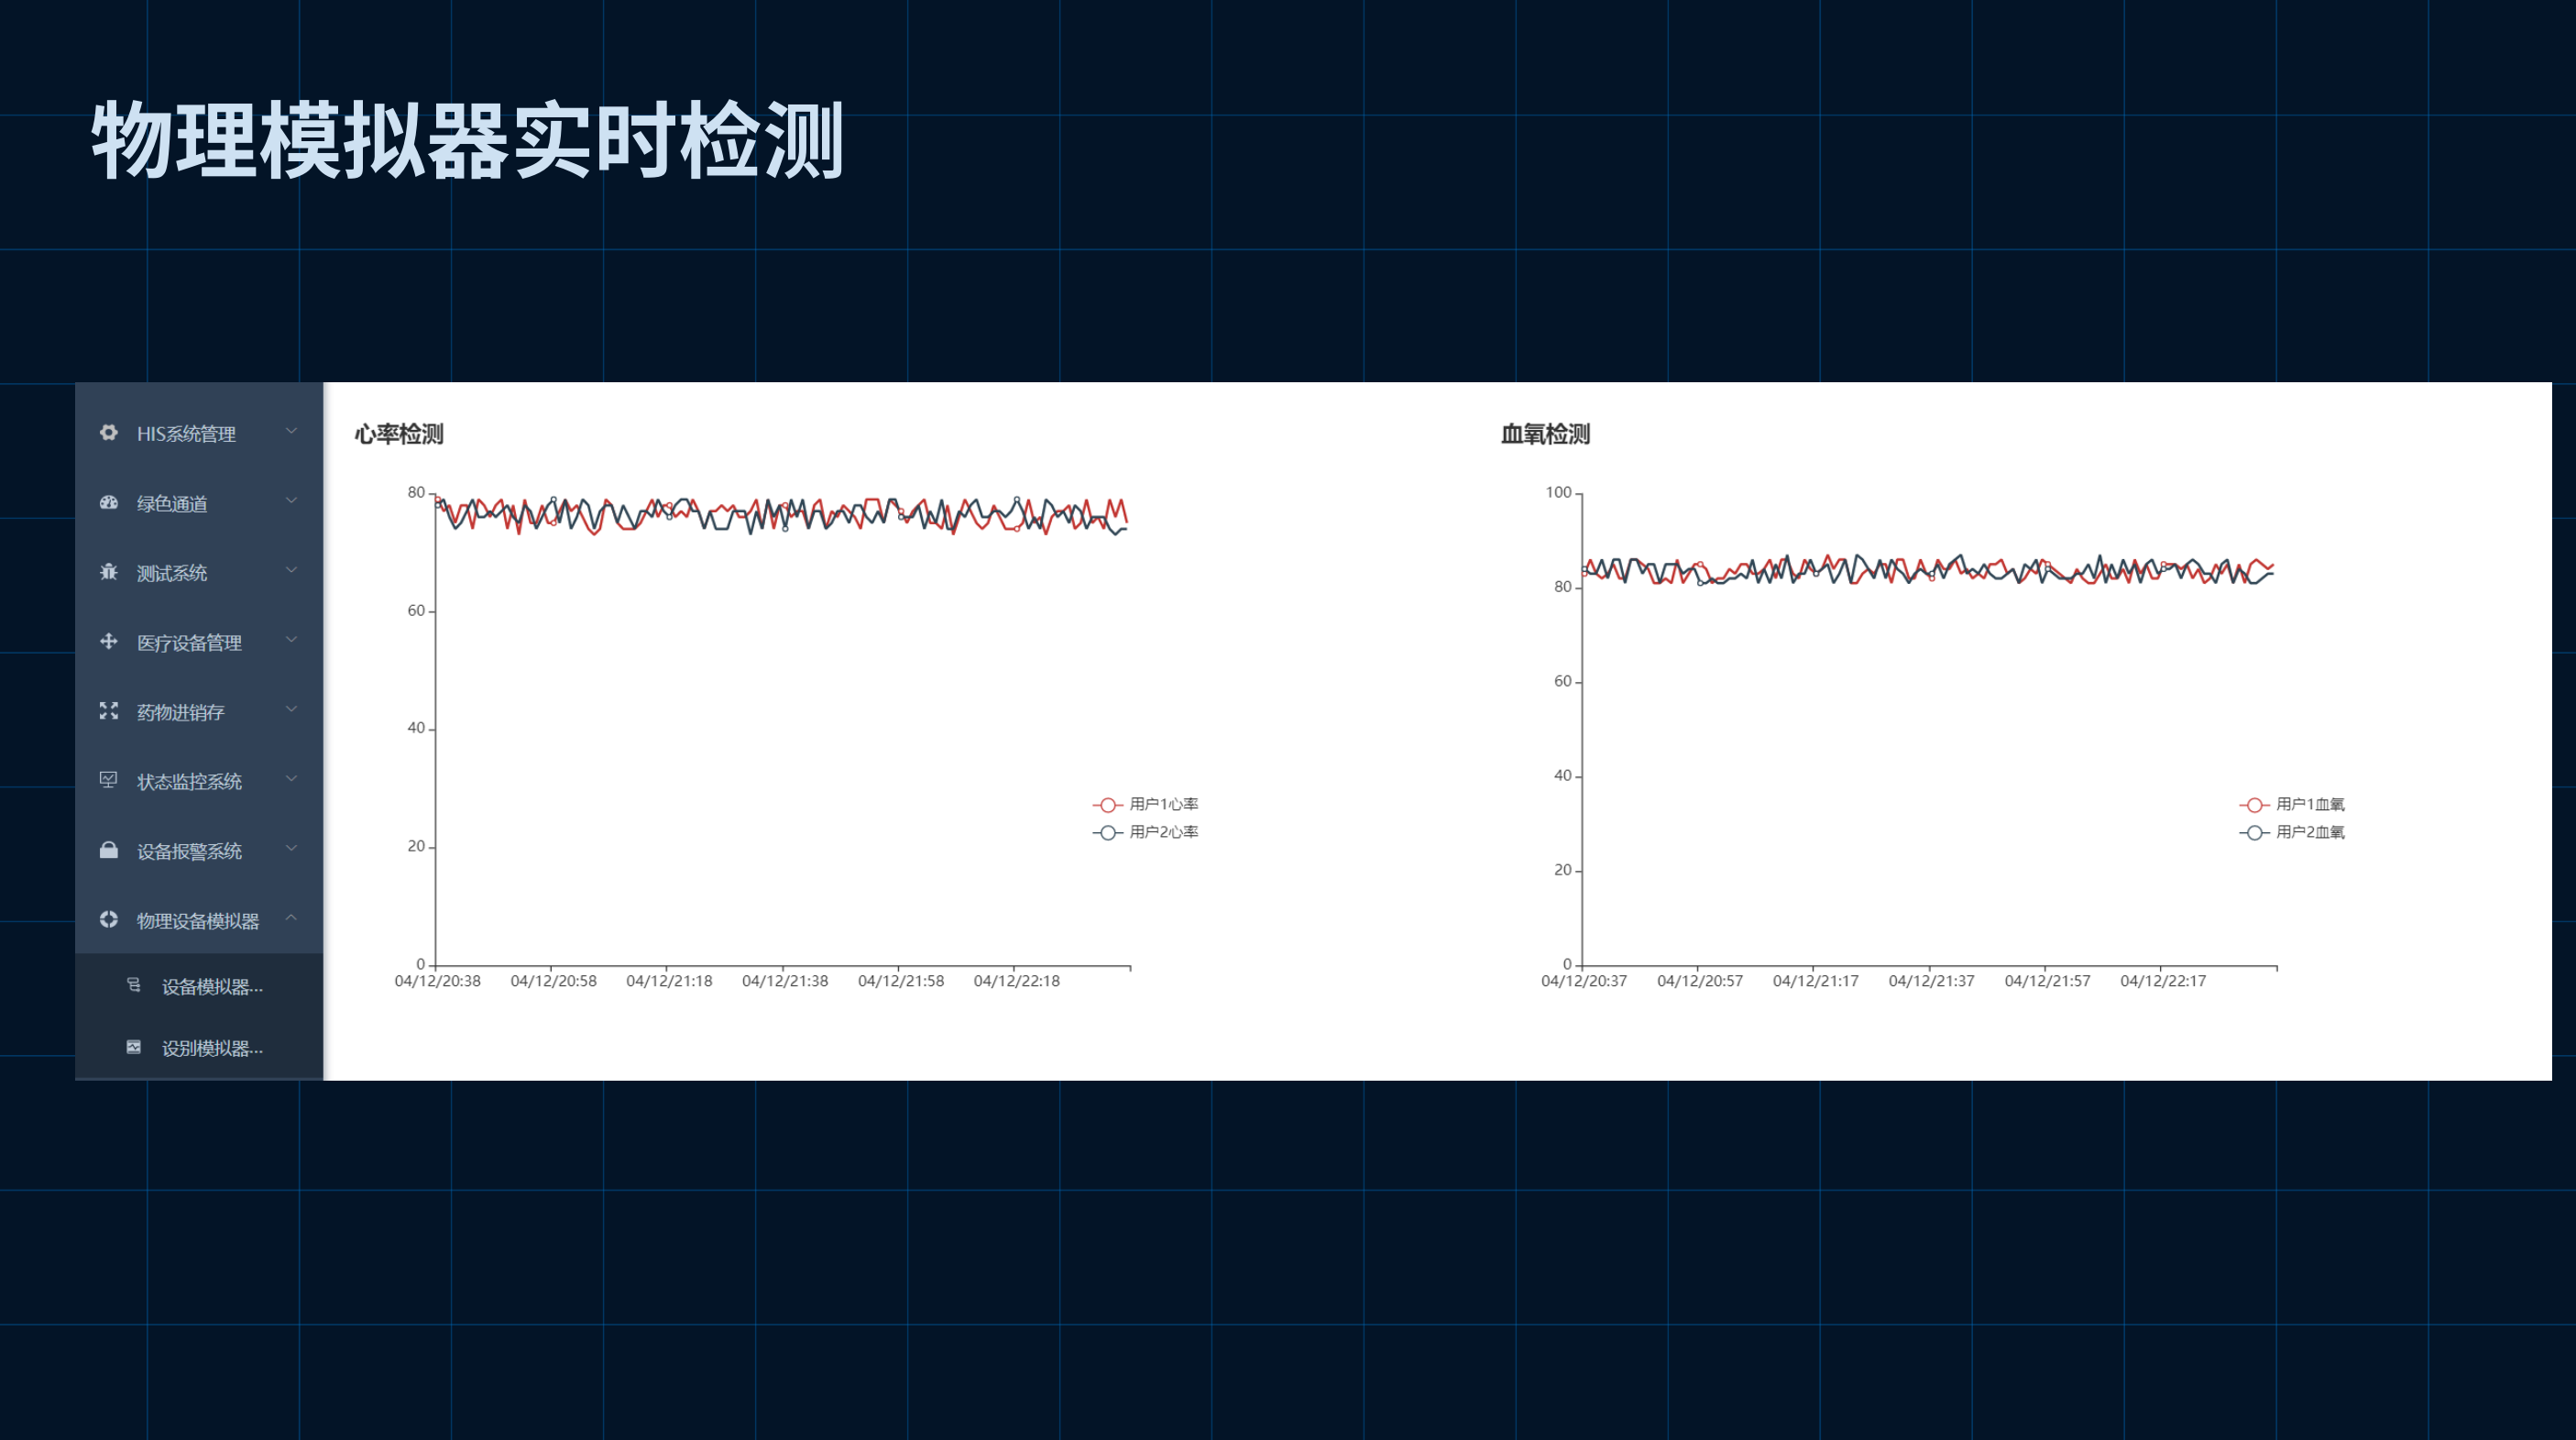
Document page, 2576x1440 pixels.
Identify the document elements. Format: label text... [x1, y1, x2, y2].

picture [75, 382, 2552, 1082]
text_box 物理模拟器实时检测 [64, 81, 873, 196]
